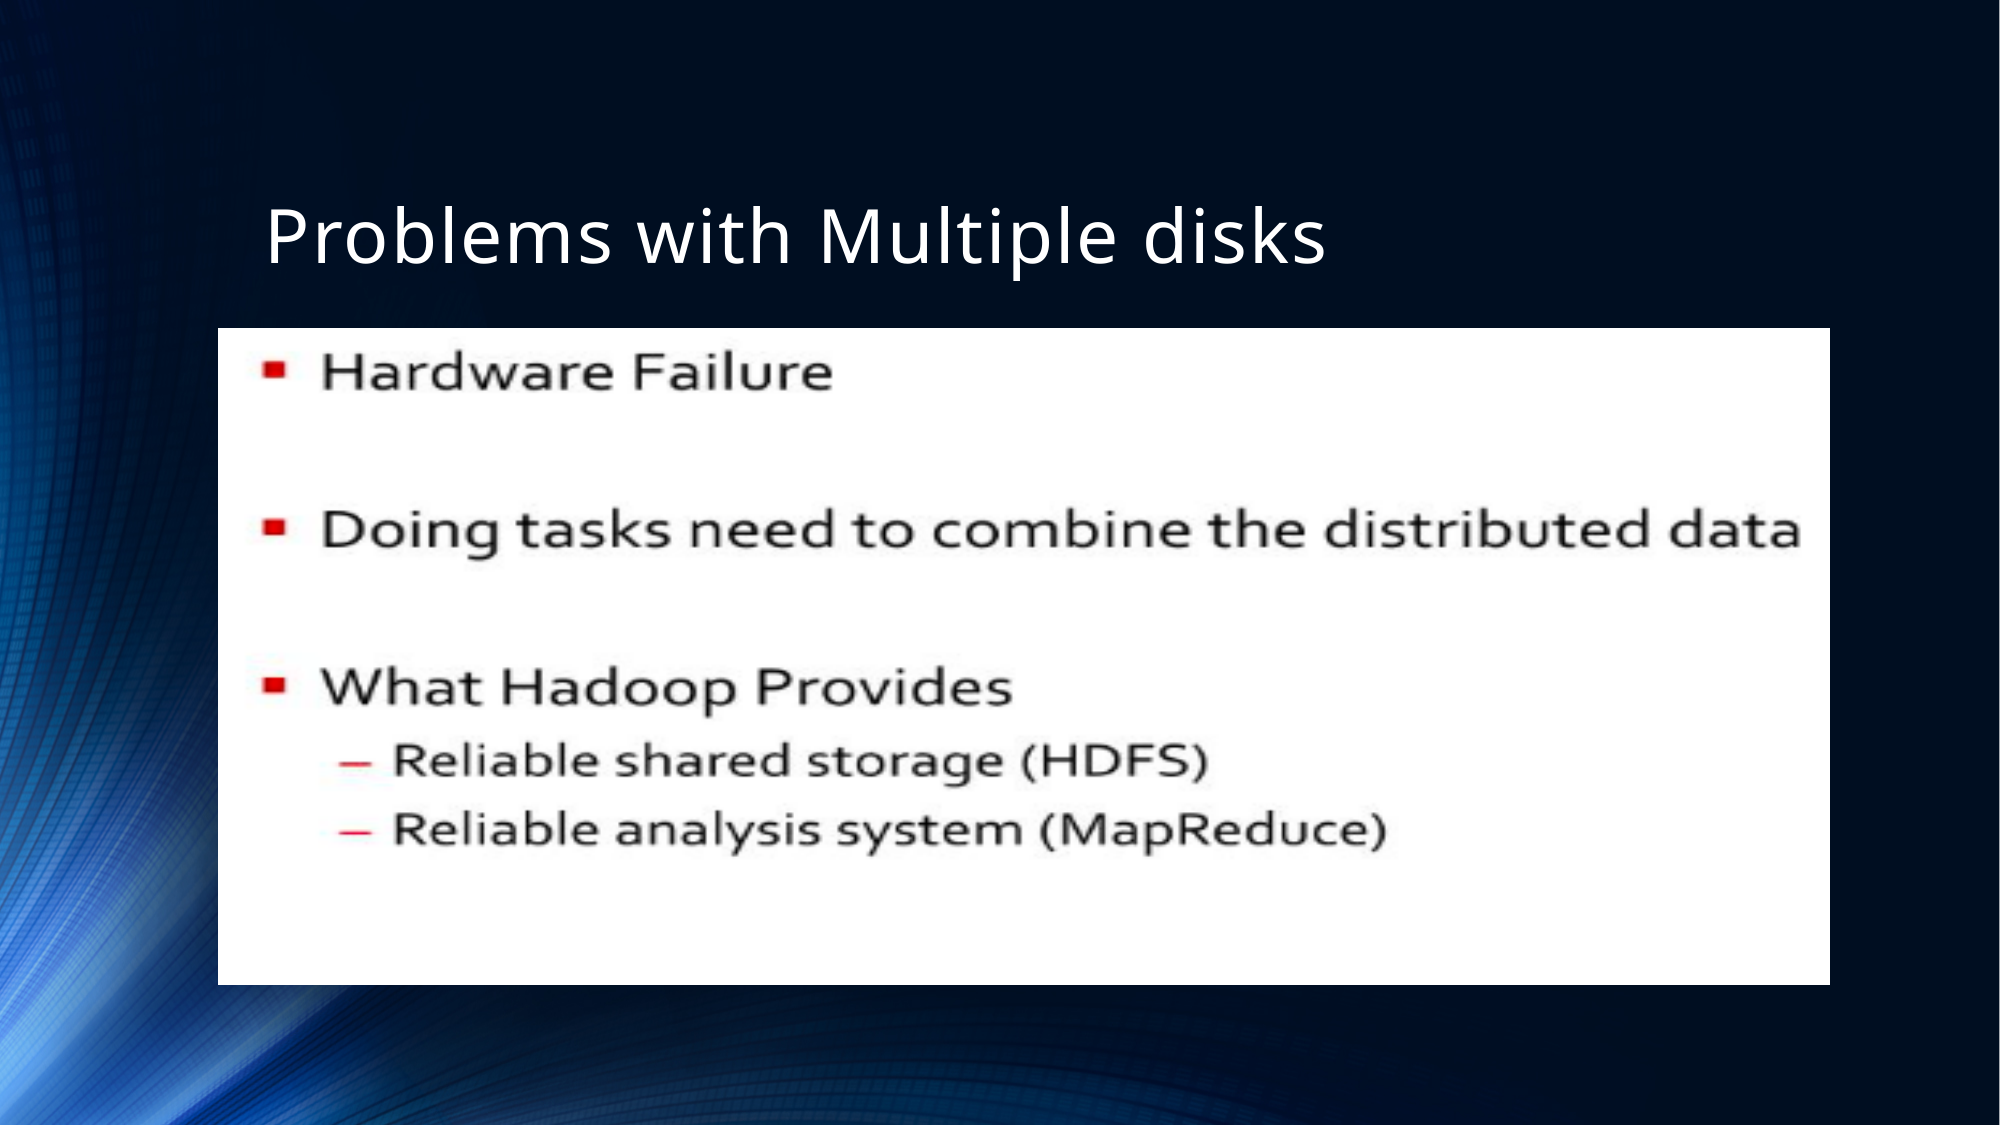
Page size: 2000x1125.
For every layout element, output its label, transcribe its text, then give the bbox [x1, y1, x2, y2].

picture [0, 0, 2000, 1125]
title Problems with Multiple disks [249, 62, 1750, 288]
